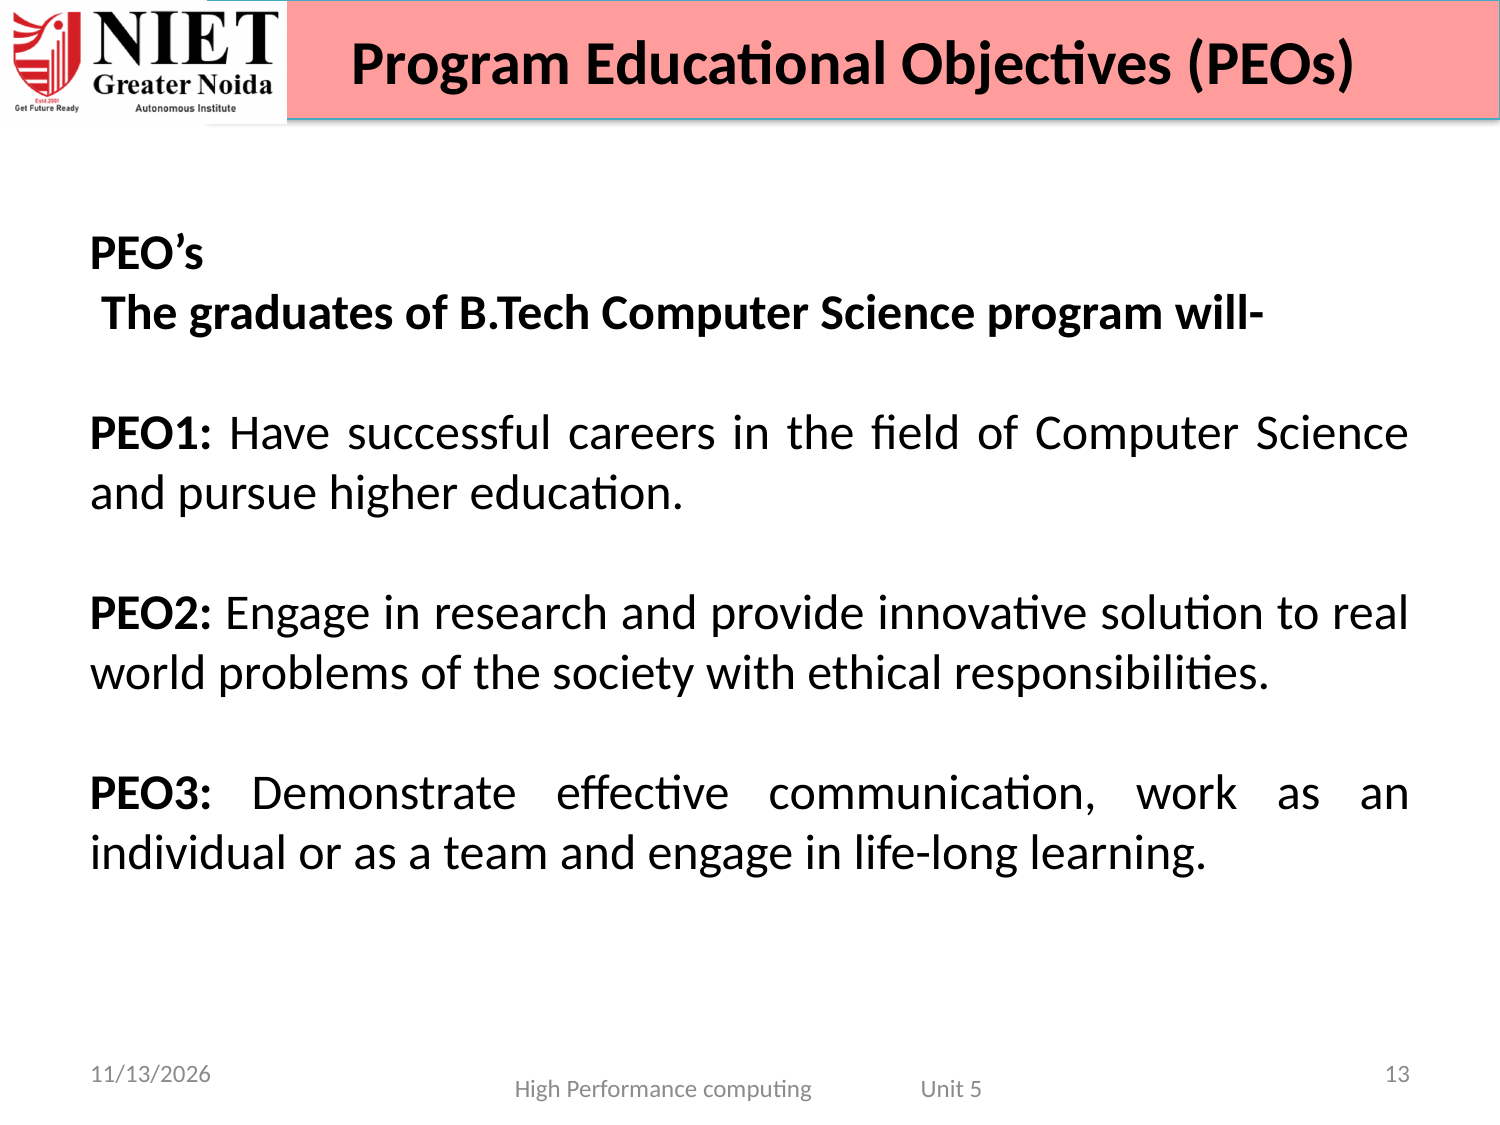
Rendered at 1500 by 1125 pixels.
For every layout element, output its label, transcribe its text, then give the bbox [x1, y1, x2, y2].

text_box Program Educational Objectives (PEOs) [288, 0, 1500, 120]
slide_number 13 [1074, 1042, 1425, 1103]
text_box PEO’s The graduates of B.Tech Computer Science program will- PEO1: Have successful careers in the field of Computer Science and pursue higher education. PEO2: Engage in research and provide innovative solution to real world problems of the society with ethical responsibilities. PEO3: Demonstrate effective communication, work as an individual or as a team and engage in life-long learning. [74, 212, 1425, 887]
footer High Performance computing Unit 5 [262, 1057, 1156, 1118]
picture [0, 0, 288, 124]
slide_number 10-Nov-25 [75, 1042, 425, 1103]
